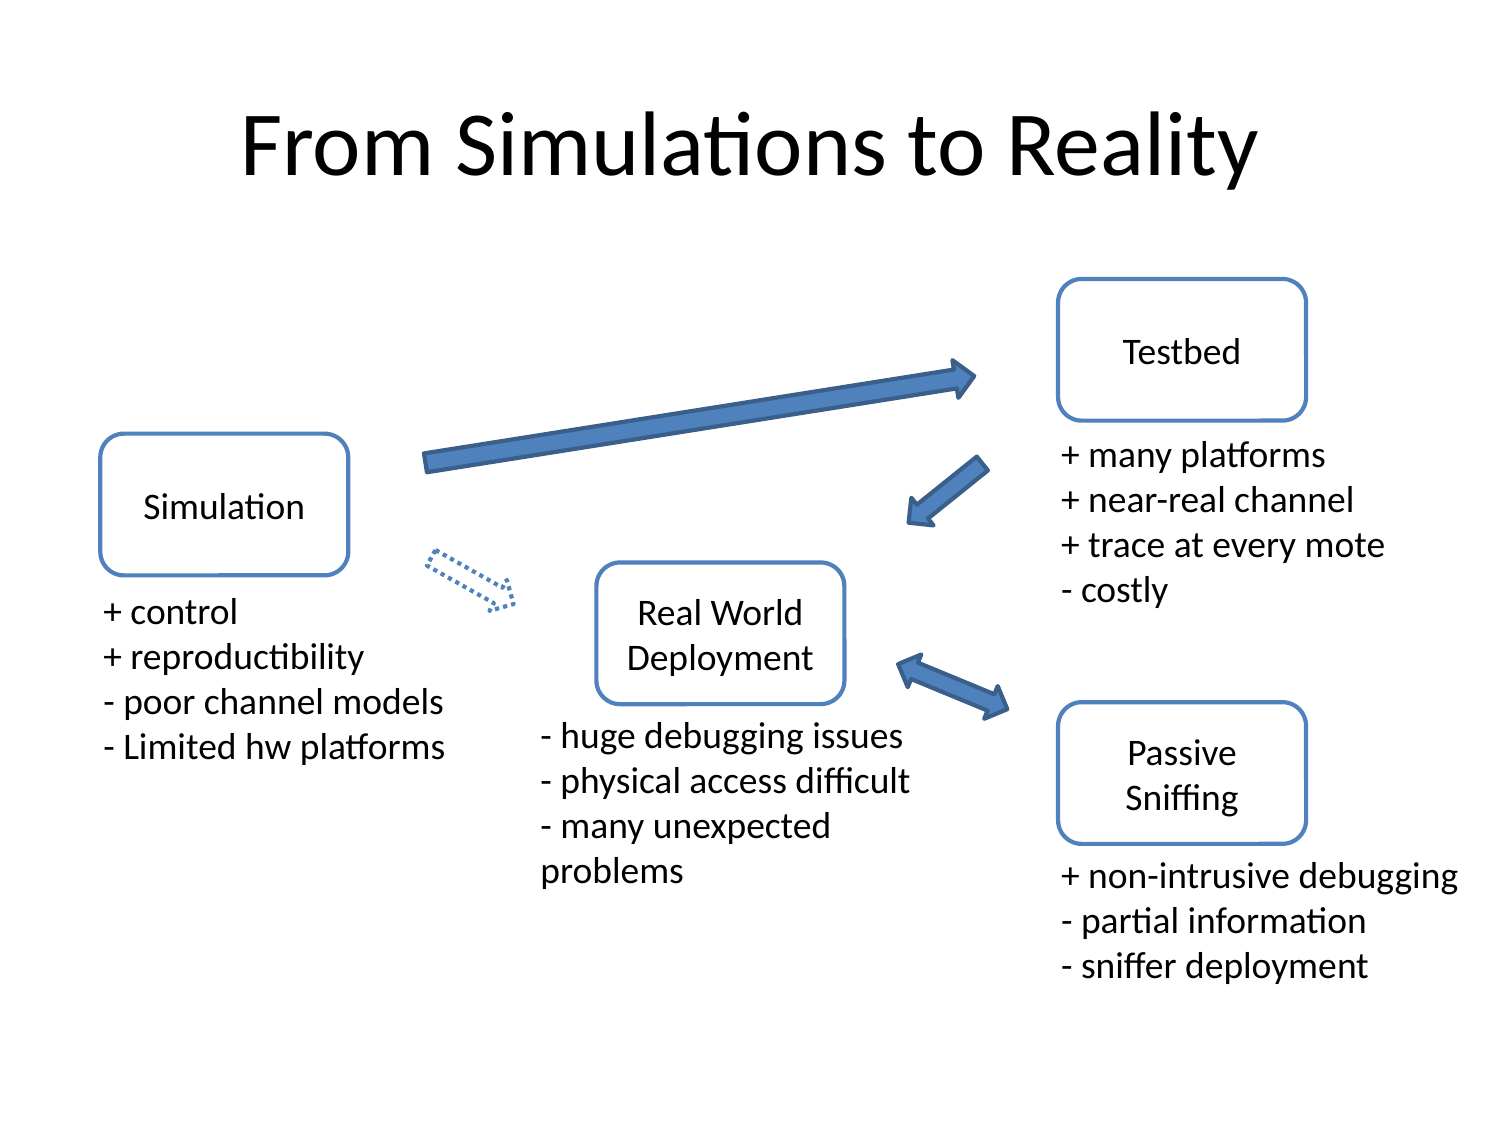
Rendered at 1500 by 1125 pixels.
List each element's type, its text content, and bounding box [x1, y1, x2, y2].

text_box + non-intrusive debugging - partial information - sniffer deployment [1046, 843, 1483, 994]
text_box + control + reproductibility - poor channel models - Limited hw platforms [88, 579, 526, 774]
text_box [906, 454, 990, 528]
text_box Simulation [98, 431, 351, 578]
title From Simulations to Reality [75, 45, 1425, 233]
text_box Testbed [1055, 276, 1309, 422]
text_box [421, 358, 977, 475]
text_box + many platforms + near-real channel + trace at every mote - costly [1046, 422, 1438, 663]
text_box [896, 652, 1010, 721]
text_box - huge debugging issues - physical access difficult - many unexpected problems [525, 704, 963, 899]
text_box Real World Deployment [594, 560, 847, 704]
text_box [424, 548, 516, 613]
text_box Passive Sniffing [1055, 700, 1309, 843]
